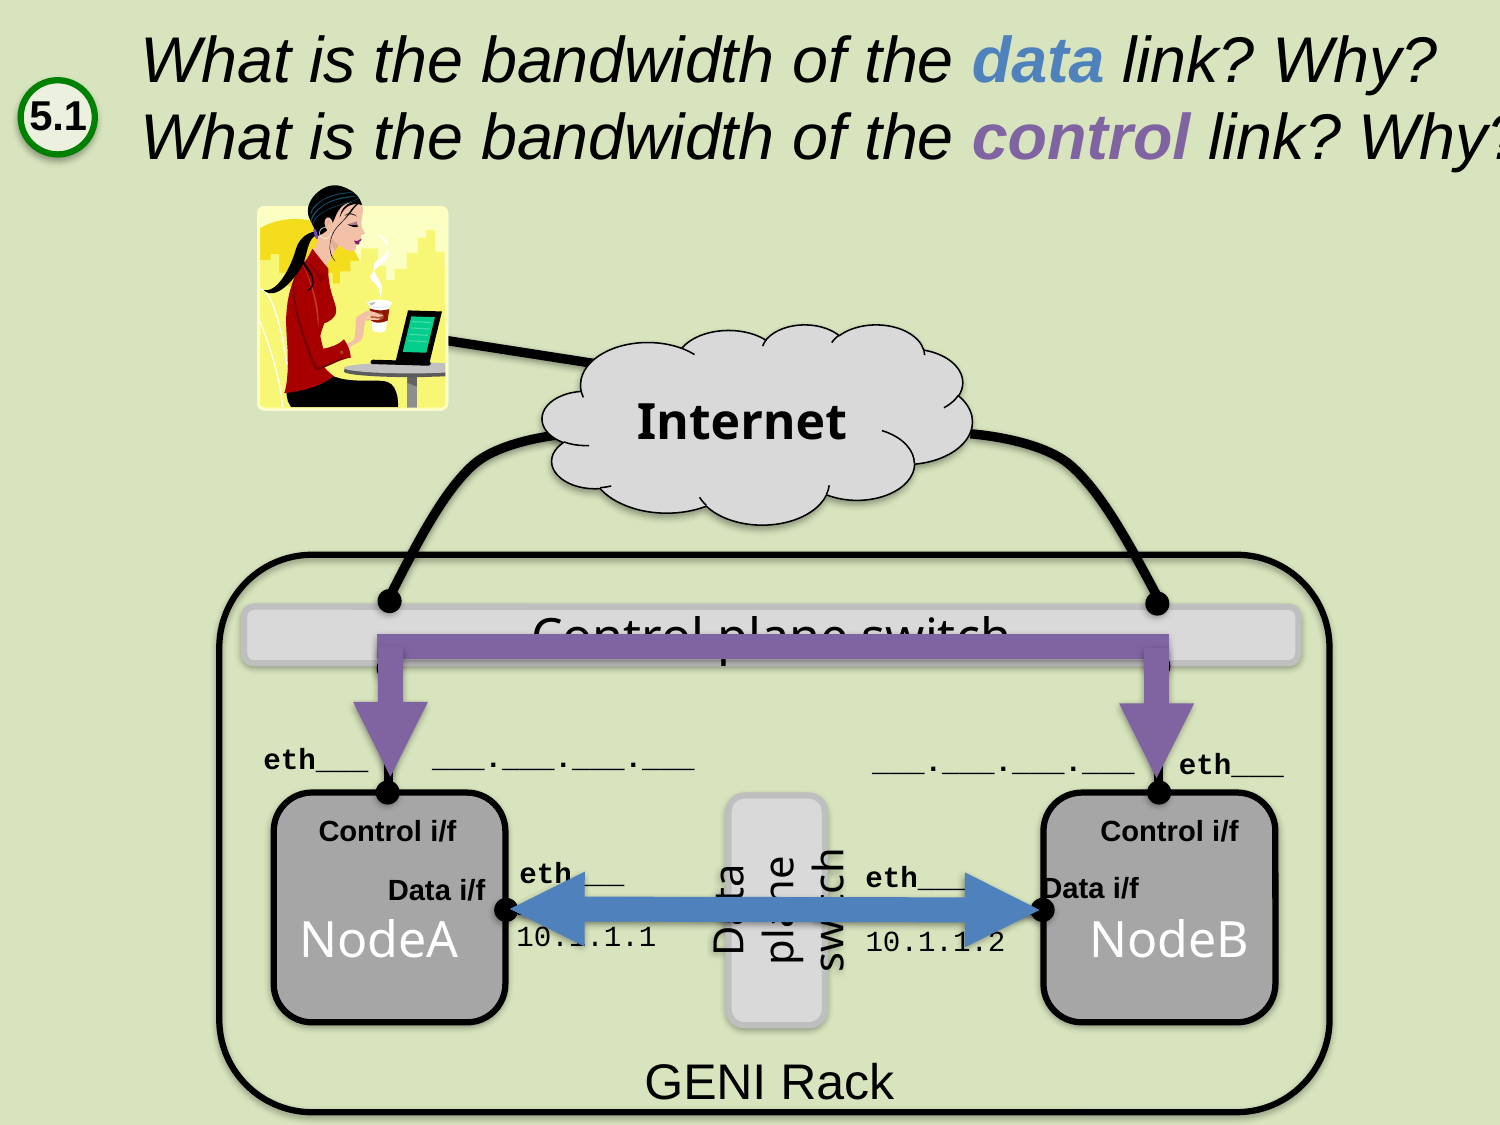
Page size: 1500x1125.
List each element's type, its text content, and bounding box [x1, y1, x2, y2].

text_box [376, 645, 1170, 779]
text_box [13, 79, 104, 155]
text_box What is the bandwidth of the data link? Why? What is the bandwidth of the control link? Why? [126, 10, 1500, 181]
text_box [219, 180, 1330, 1113]
